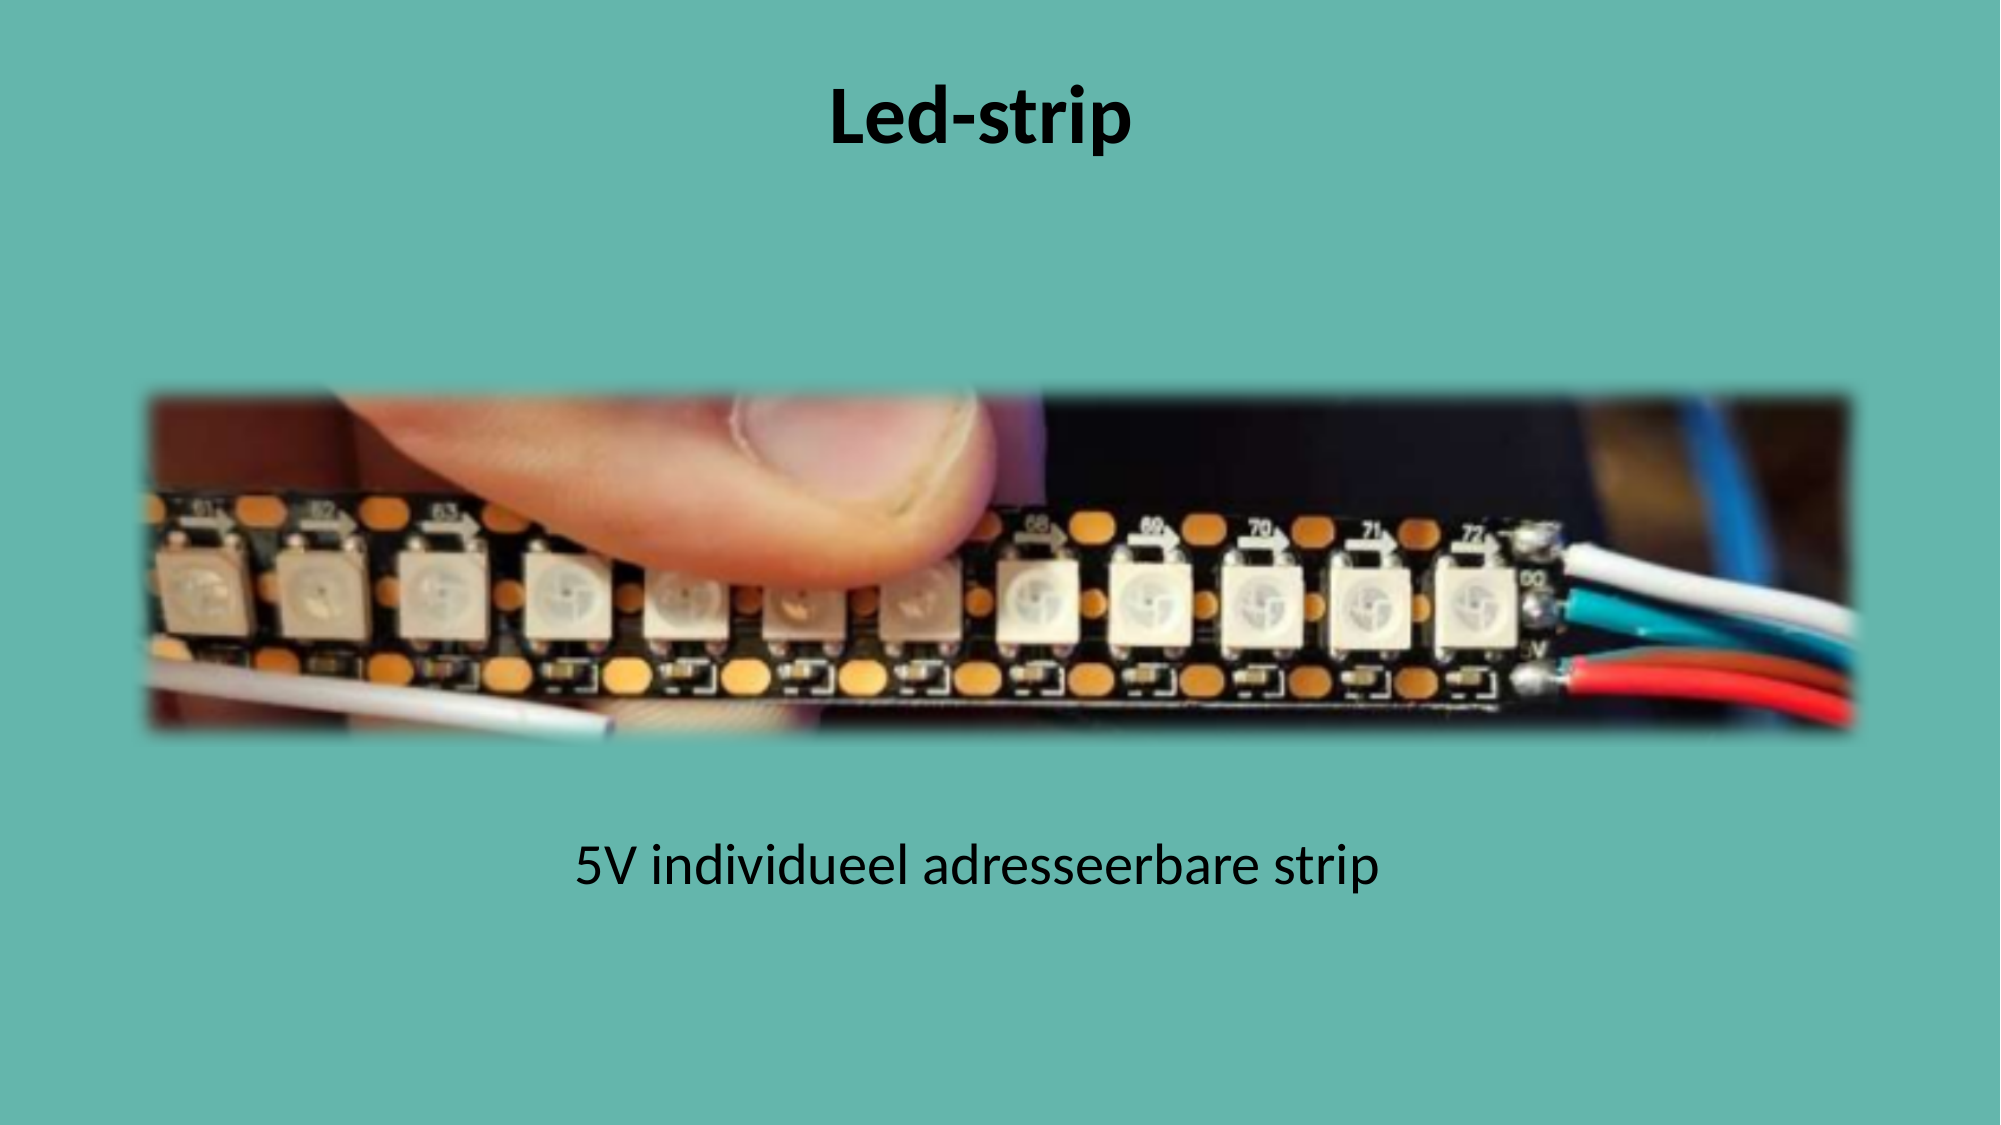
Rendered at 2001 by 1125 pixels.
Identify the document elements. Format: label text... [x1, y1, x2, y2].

text_box 5V individueel adresseerbare strip [560, 818, 1440, 904]
picture [131, 378, 1869, 747]
text_box Led-strip [815, 52, 1185, 168]
